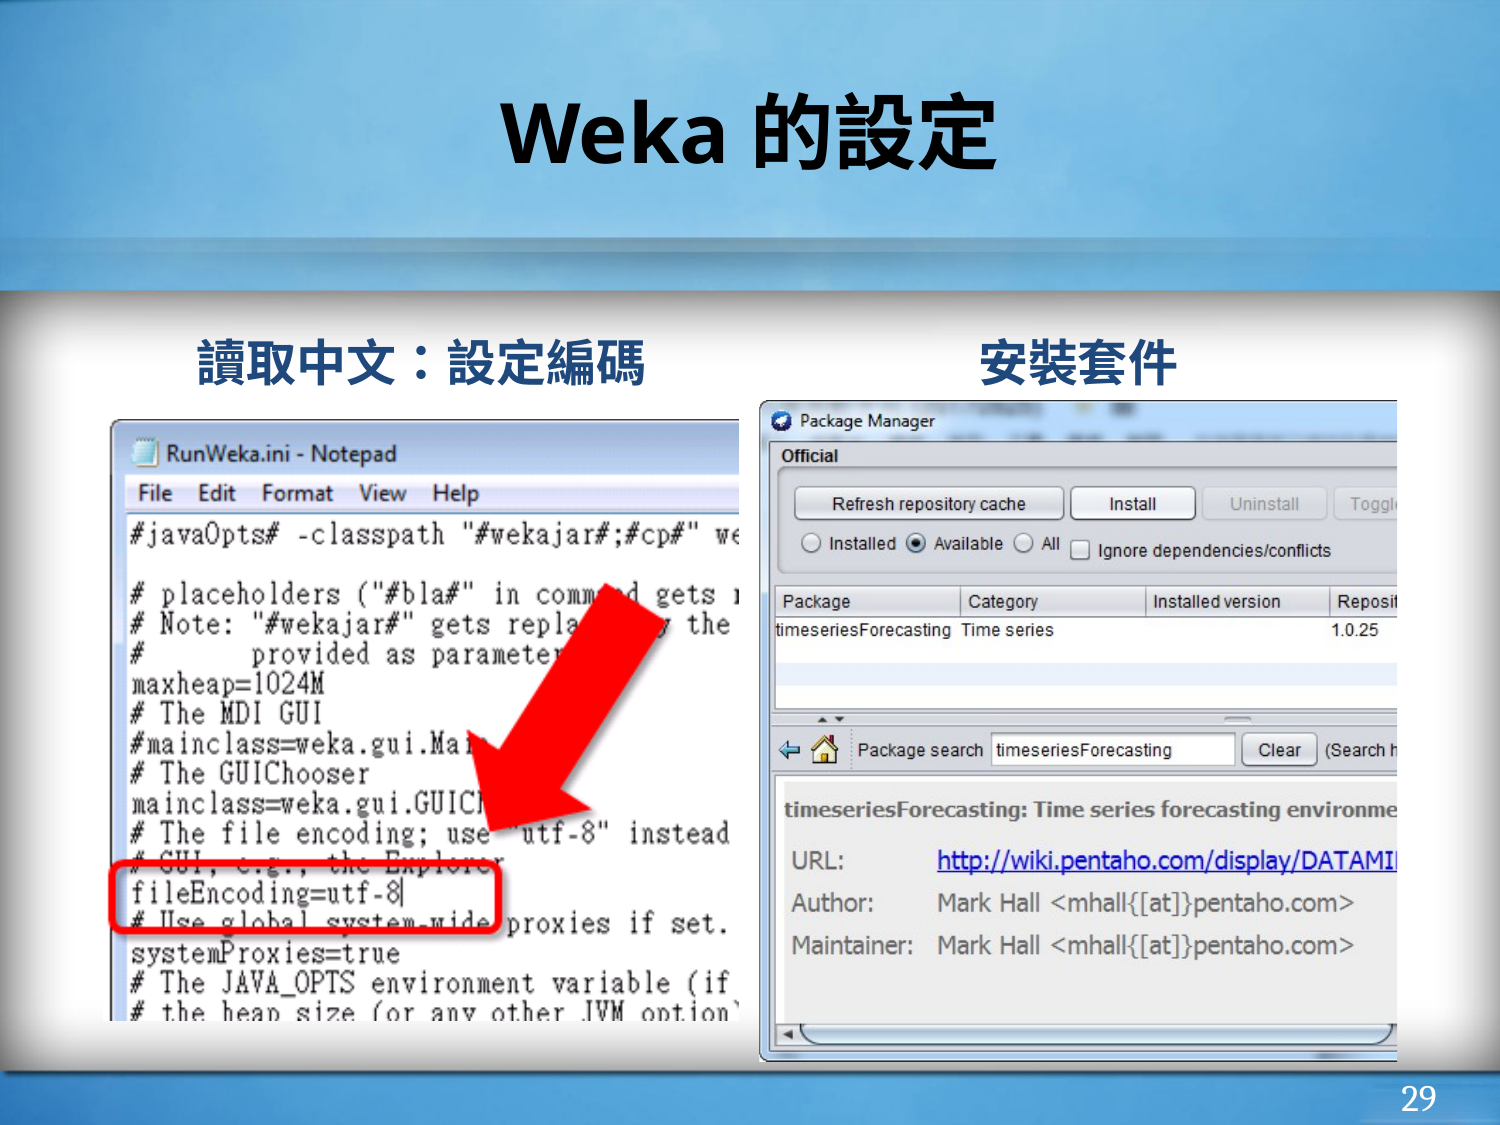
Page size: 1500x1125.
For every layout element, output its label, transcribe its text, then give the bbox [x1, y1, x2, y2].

subtitle 安裝套件 [759, 307, 1397, 399]
picture [0, 0, 1500, 1125]
slide_number ‹#› [1350, 1074, 1488, 1118]
subtitle 讀取中文：設定編碼 [103, 307, 740, 403]
title Weka的設定 [78, 27, 1422, 232]
